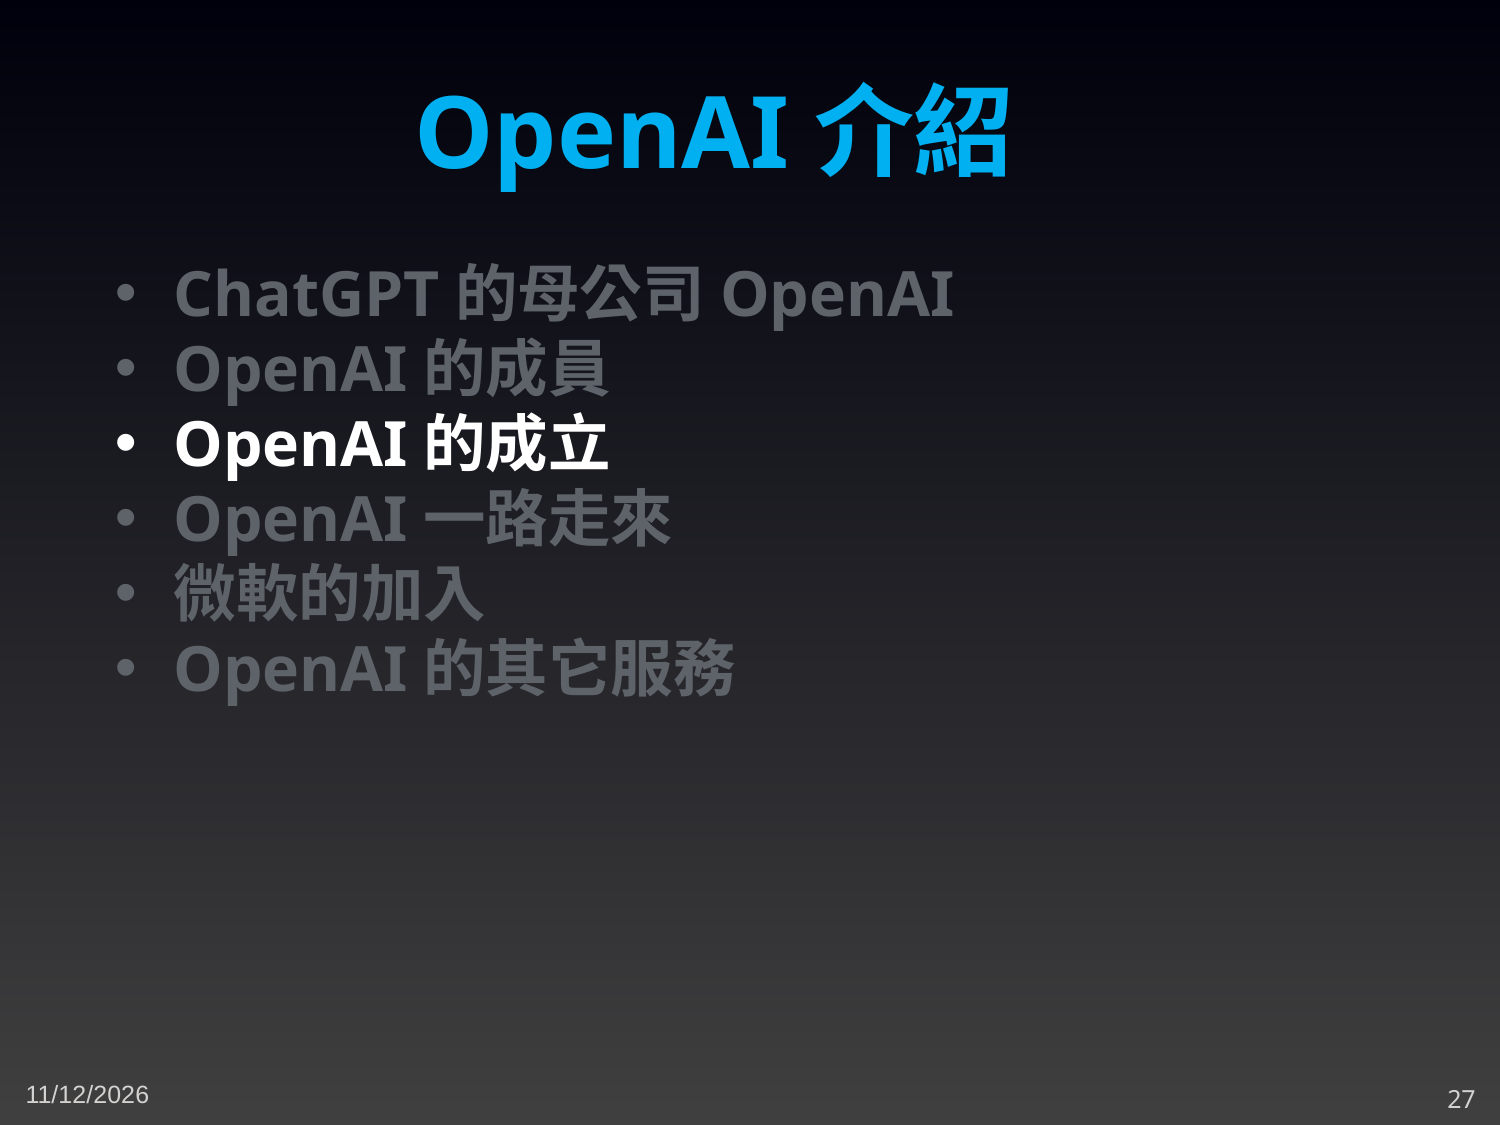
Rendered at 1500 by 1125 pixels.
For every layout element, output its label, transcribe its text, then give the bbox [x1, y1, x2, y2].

slide_number 27 [1340, 1075, 1491, 1117]
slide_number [10, 1075, 411, 1117]
text_box OpenAI介紹 [399, 41, 1288, 204]
text_box ChatGPT的母公司OpenAI OpenAI的成員 OpenAI的成立 OpenAI一路走來 微軟的加入 OpenAI的其它服務 [99, 246, 1400, 712]
